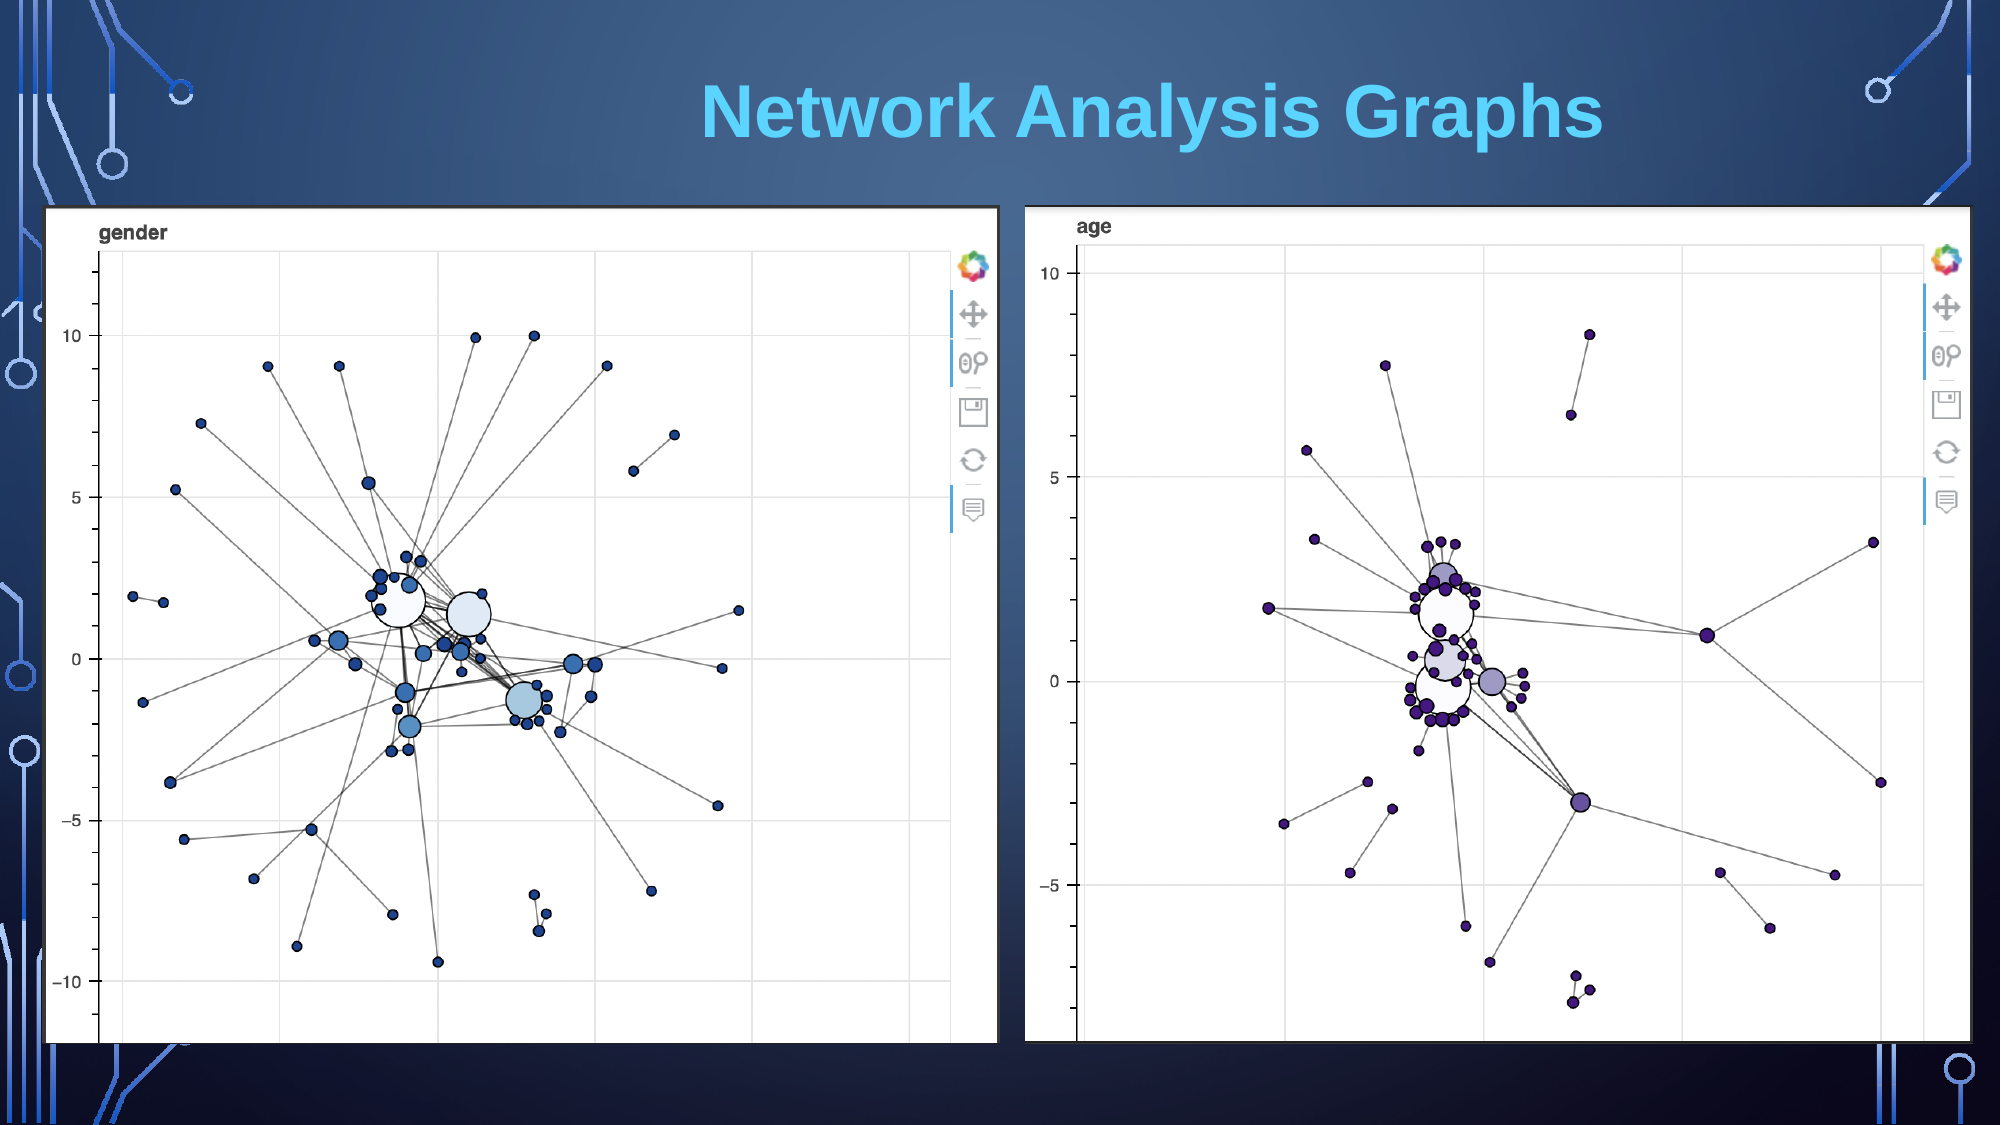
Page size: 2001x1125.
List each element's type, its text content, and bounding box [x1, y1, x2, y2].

title Network Analysis Graphs [334, 62, 1973, 154]
picture [0, 0, 2000, 1125]
